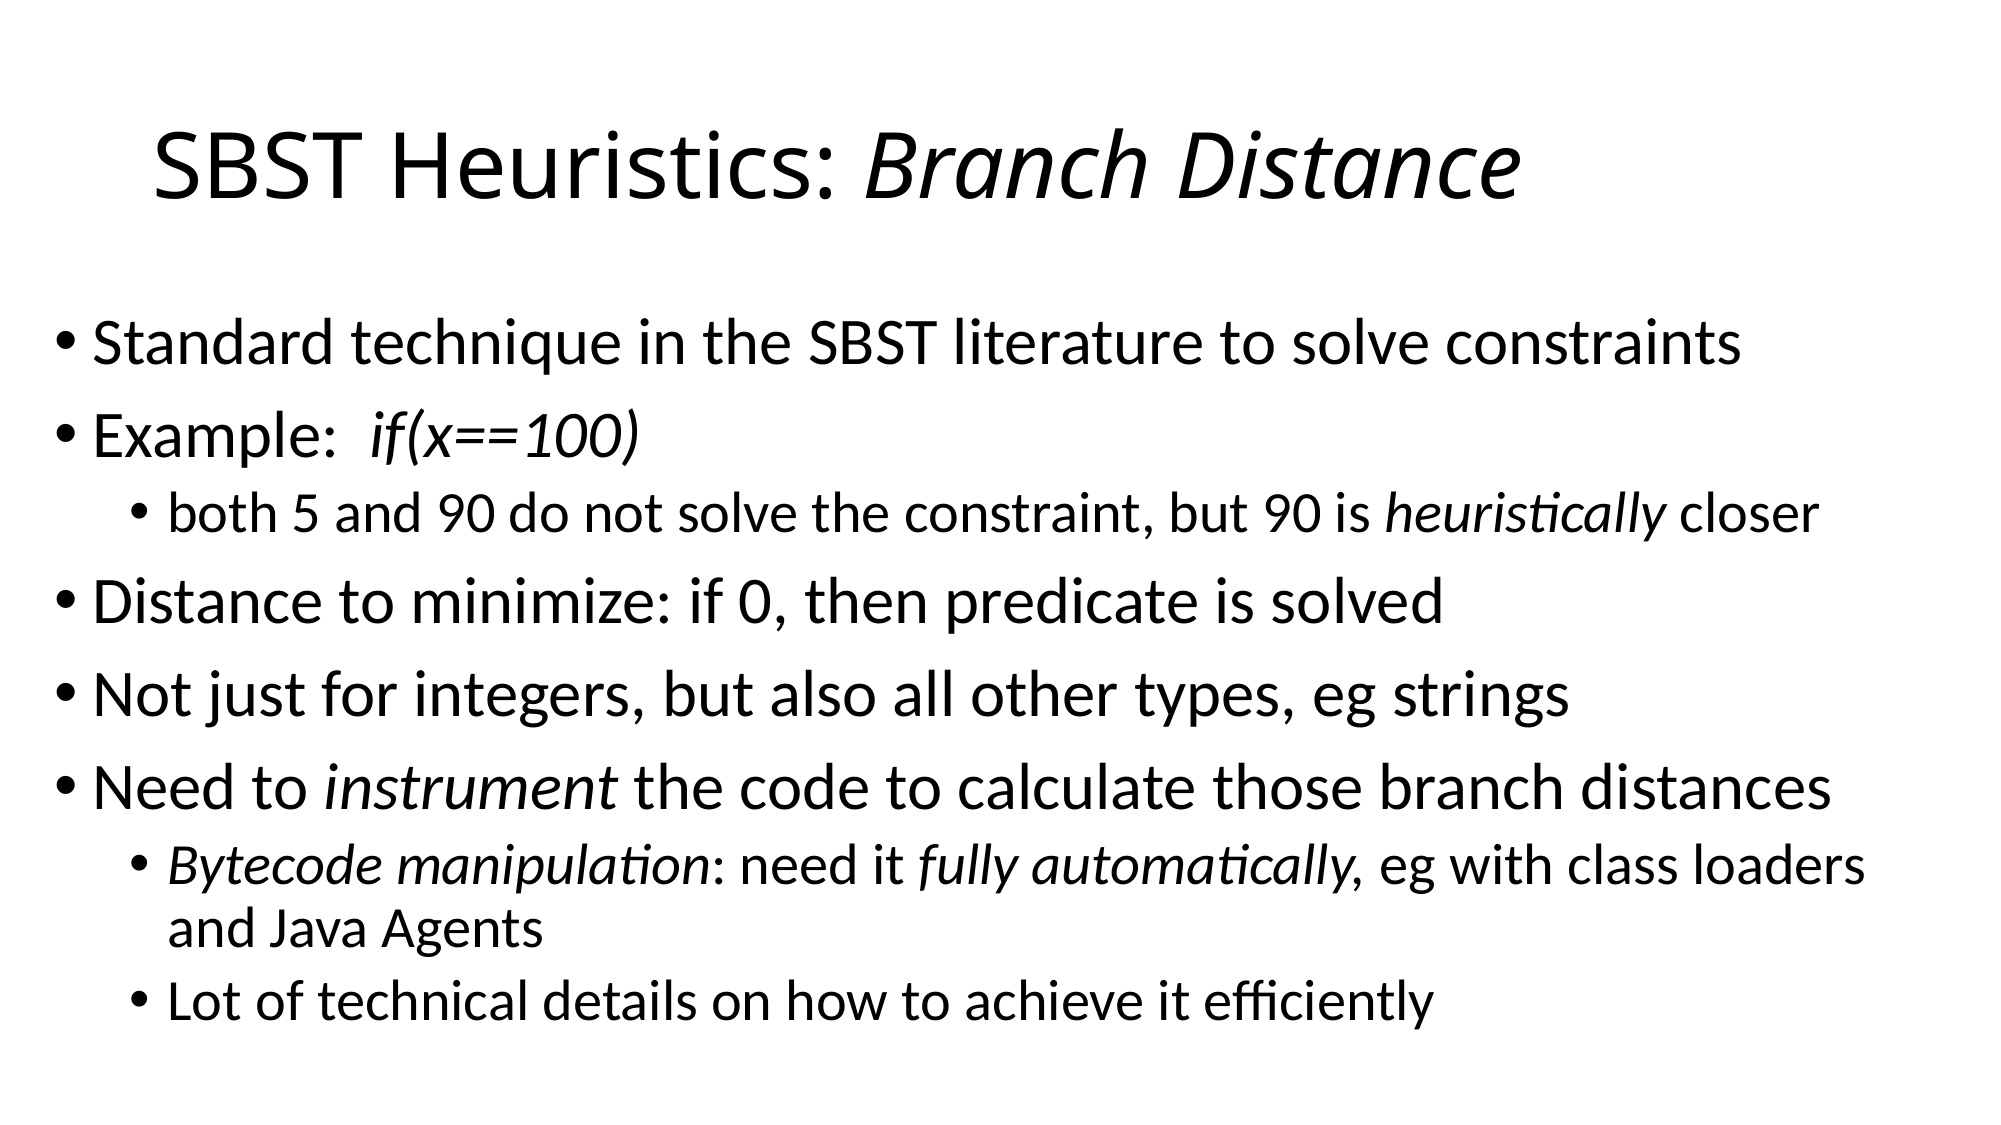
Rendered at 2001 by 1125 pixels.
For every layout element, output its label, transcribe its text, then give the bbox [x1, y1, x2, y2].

list Standard technique in the SBST literature to solve constraints Example: if(x==100) both 5 and 90 do not solve the constraint, but 90 is heuristically closer Distance to minimize: if 0, then predicate is solved Not just for integers, but also all other types, eg strings Need to instrument the code to calculate those branch distances Bytecode manipulation: need it fully automatically, eg with class loaders and Java Agents Lot of technical details on how to achieve it efficiently [39, 299, 1950, 1083]
title SBST Heuristics: Branch Distance [137, 59, 1863, 278]
